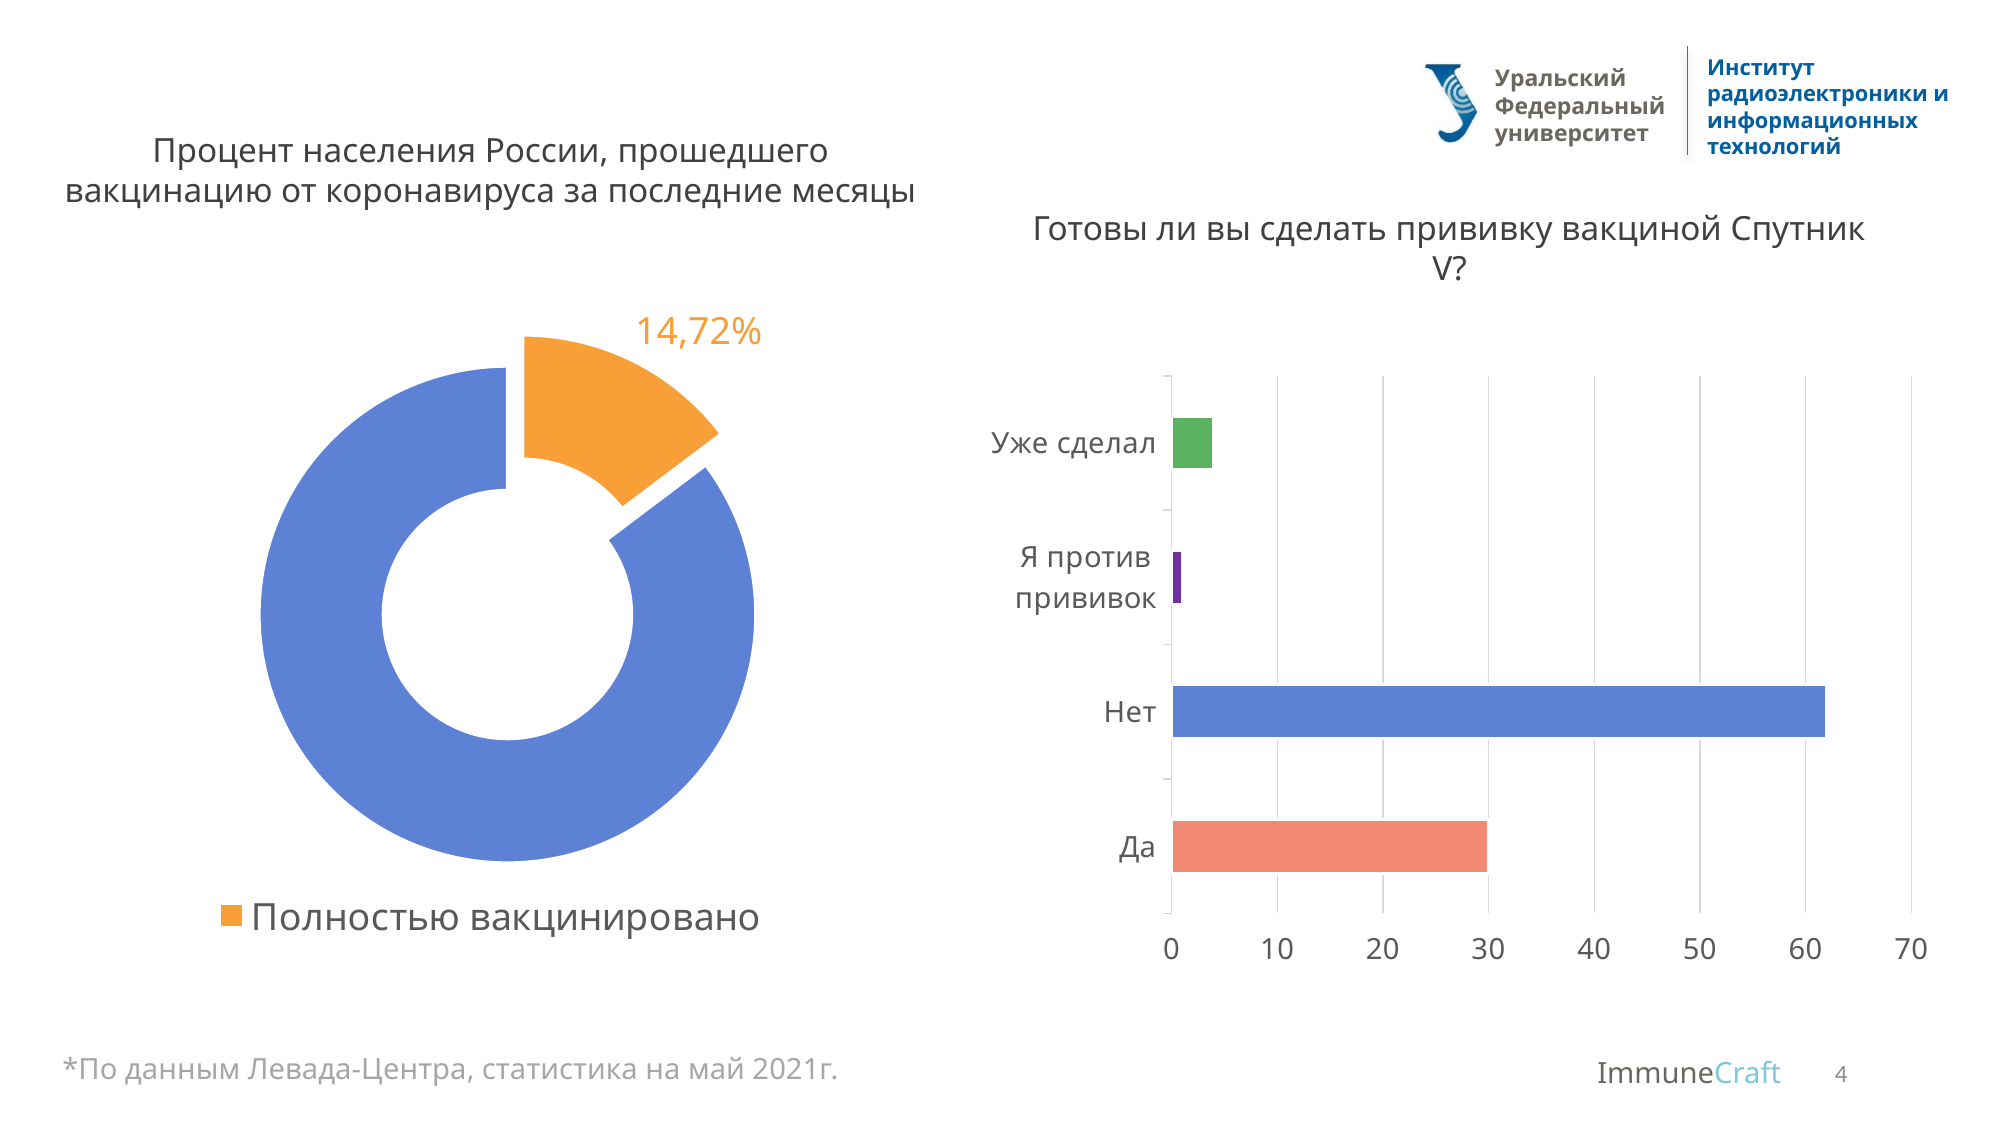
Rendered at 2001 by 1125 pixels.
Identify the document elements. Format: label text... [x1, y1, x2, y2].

chart [141, 299, 842, 950]
text_box Готовы ли вы сделать прививку вакциной Спутник V? [1009, 199, 1890, 295]
text_box *По данным Левада-Центра, статистика на май 2021г. [47, 1042, 1009, 1093]
text_box ImmuneCraft [1582, 1044, 1839, 1105]
text_box Процент населения России, прошедшего вакцинацию от коронавируса за последние месяцы [48, 121, 934, 217]
slide_number 4 [1412, 1042, 1863, 1103]
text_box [1419, 46, 2000, 168]
chart [920, 361, 1979, 1011]
